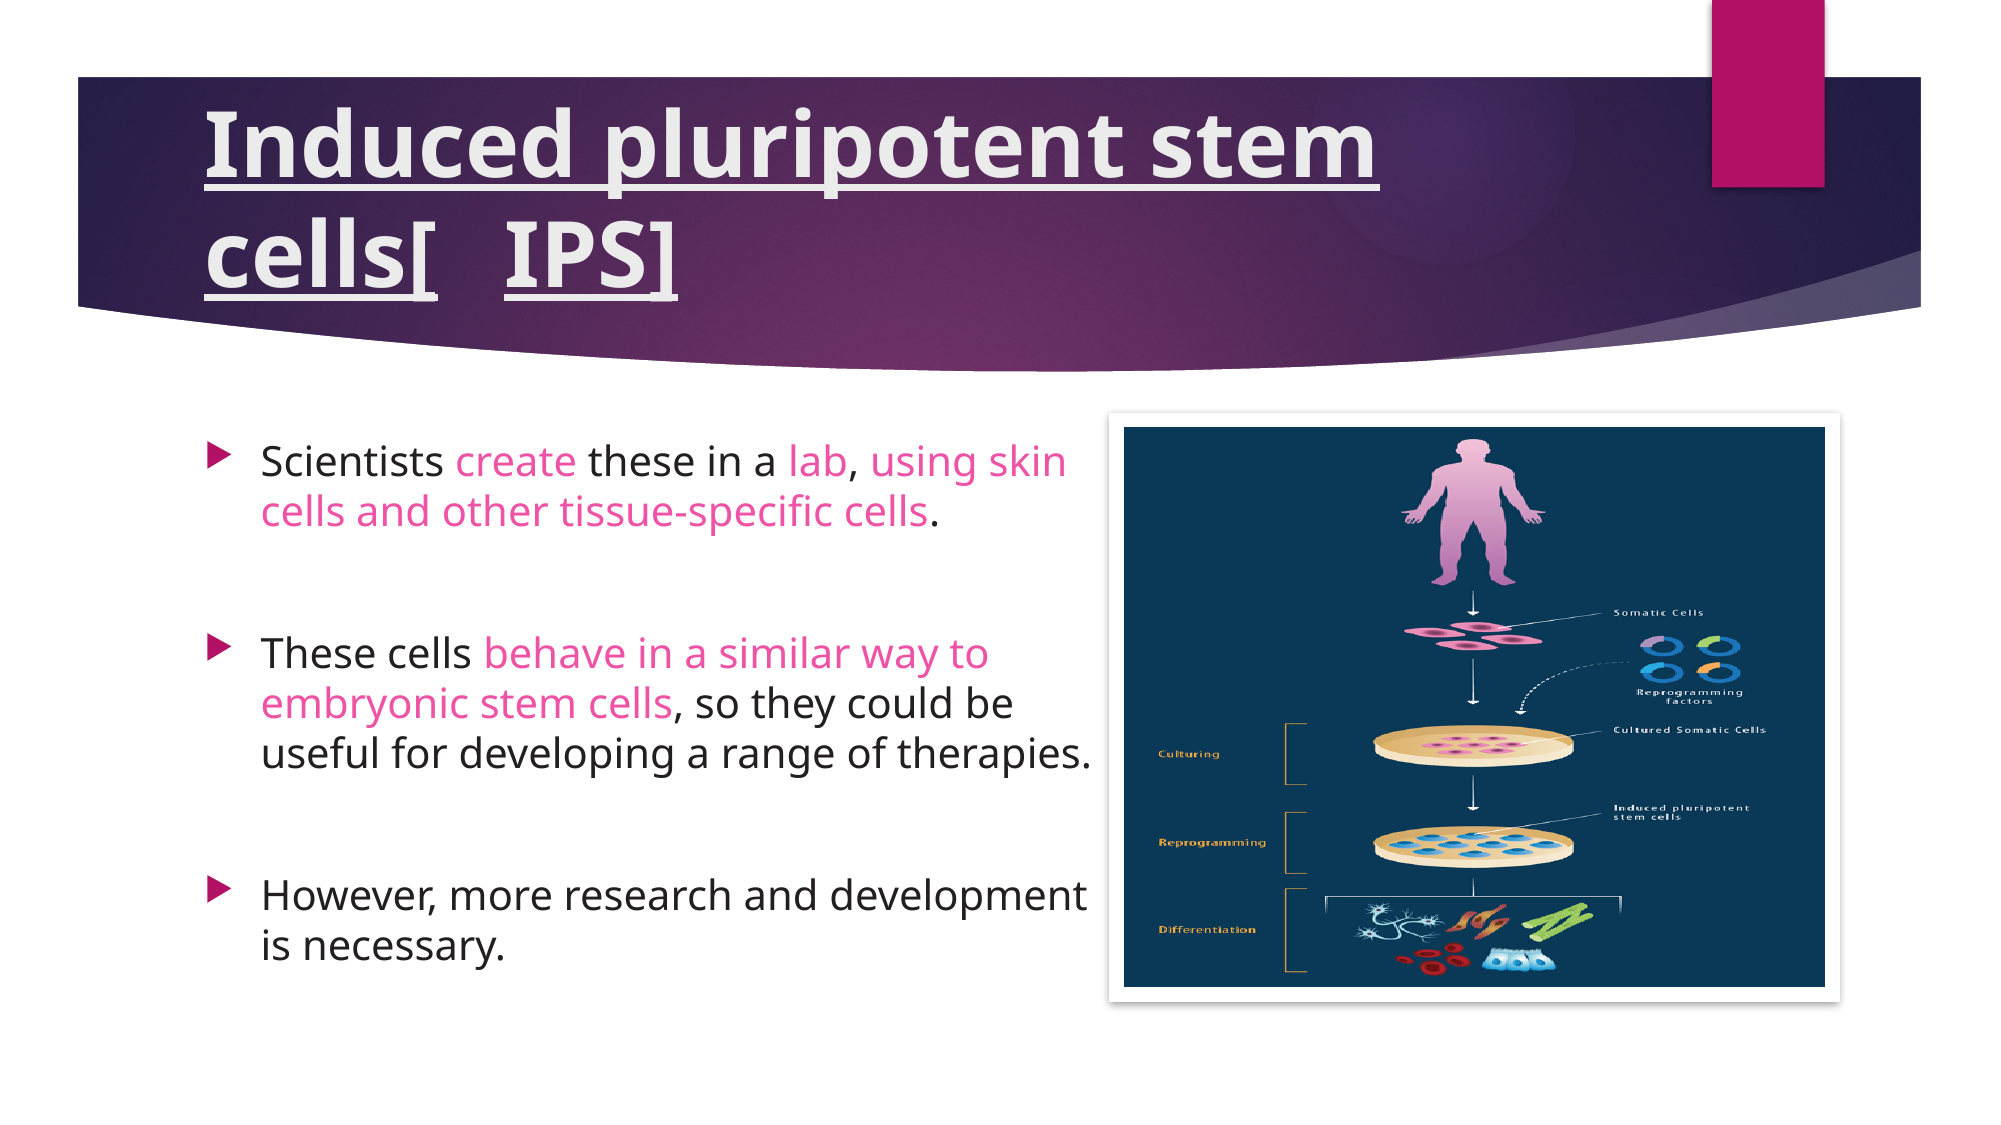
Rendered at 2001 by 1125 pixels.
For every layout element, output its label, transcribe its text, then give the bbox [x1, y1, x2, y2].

list Scientists create these in a lab, using skin cells and other tissue-specific cells. These cells behave in a similar way to embryonic stem cells, so they could be useful for developing a range of therapies. However, more research and development is necessary. [189, 427, 1104, 988]
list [1123, 426, 1826, 988]
title Induced pluripotent stem cells[ IPS] [189, 137, 1627, 254]
